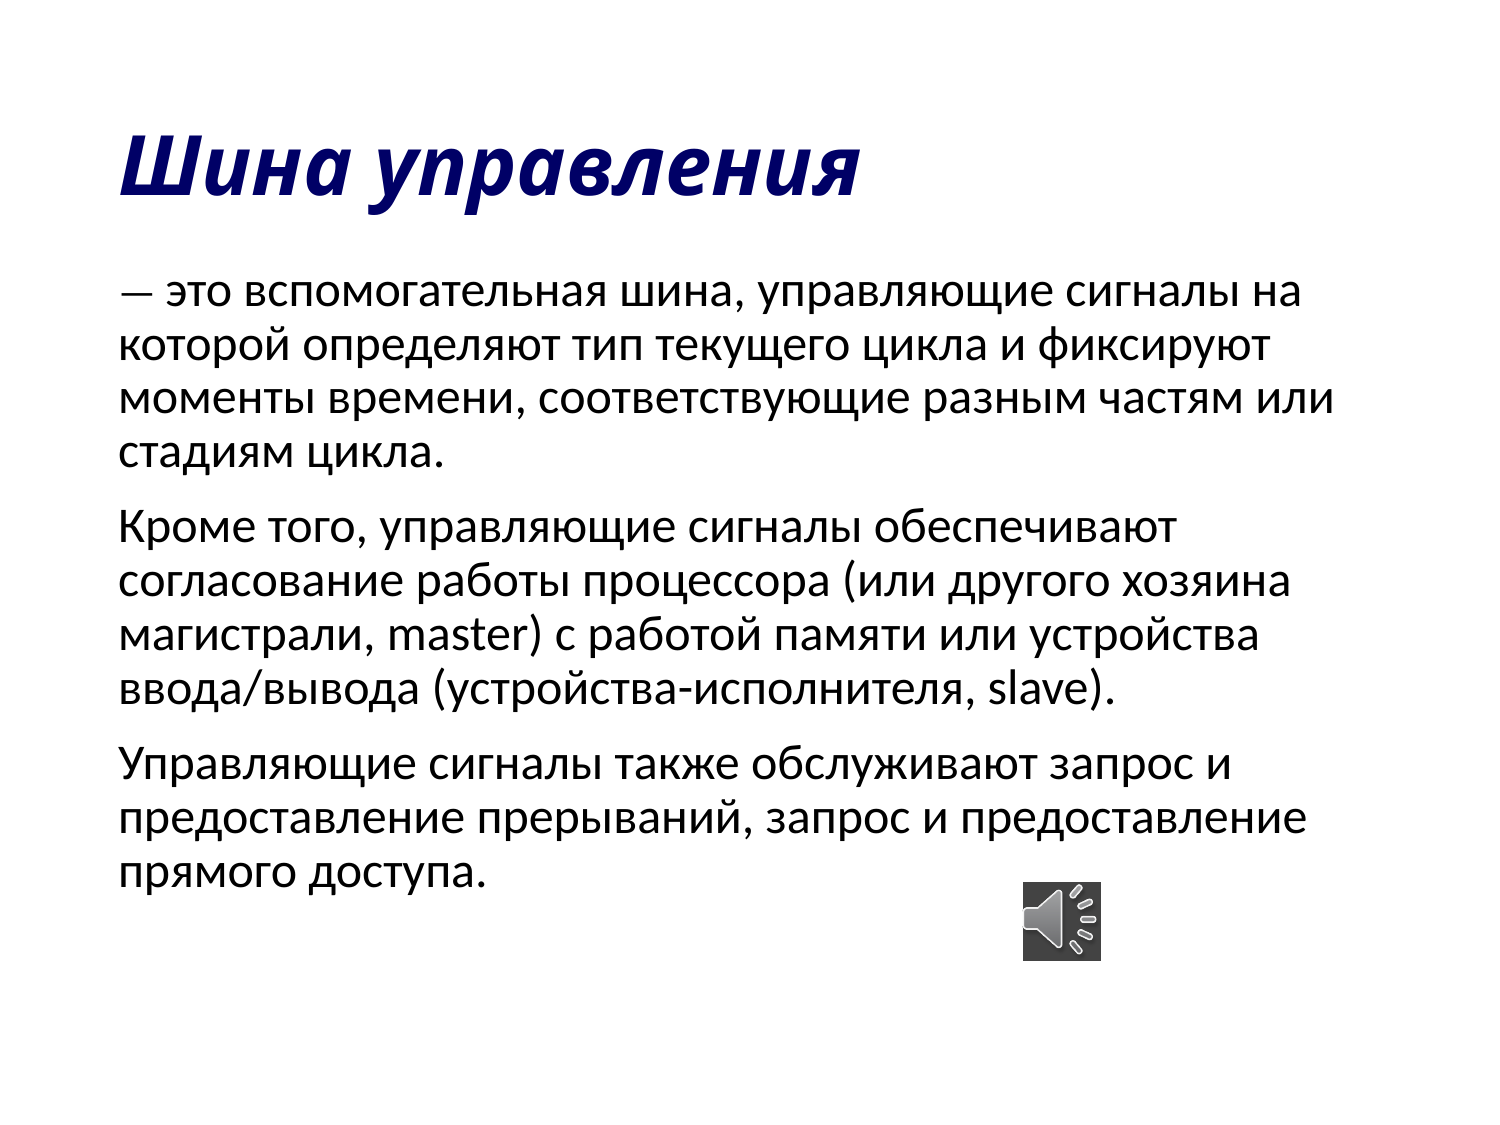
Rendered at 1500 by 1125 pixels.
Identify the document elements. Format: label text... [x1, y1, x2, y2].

title Шина управления [103, 59, 1397, 255]
list — это вспомогательная шина, управляющие сигналы на которой определяют тип текущего цикла и фиксируют моменты времени, соответствующие разным частям или стадиям цикла. Кроме того, управляющие сигналы обеспечивают согласование работы процессора (или другого хозяина магистрали, master) с работой памяти или устройства ввода/вывода (устройства-исполнителя, slave). Управляющие сигналы также обслуживают запрос и предоставление прерываний, запрос и предоставление прямого доступа. [103, 255, 1397, 1014]
picture [1021, 881, 1102, 962]
